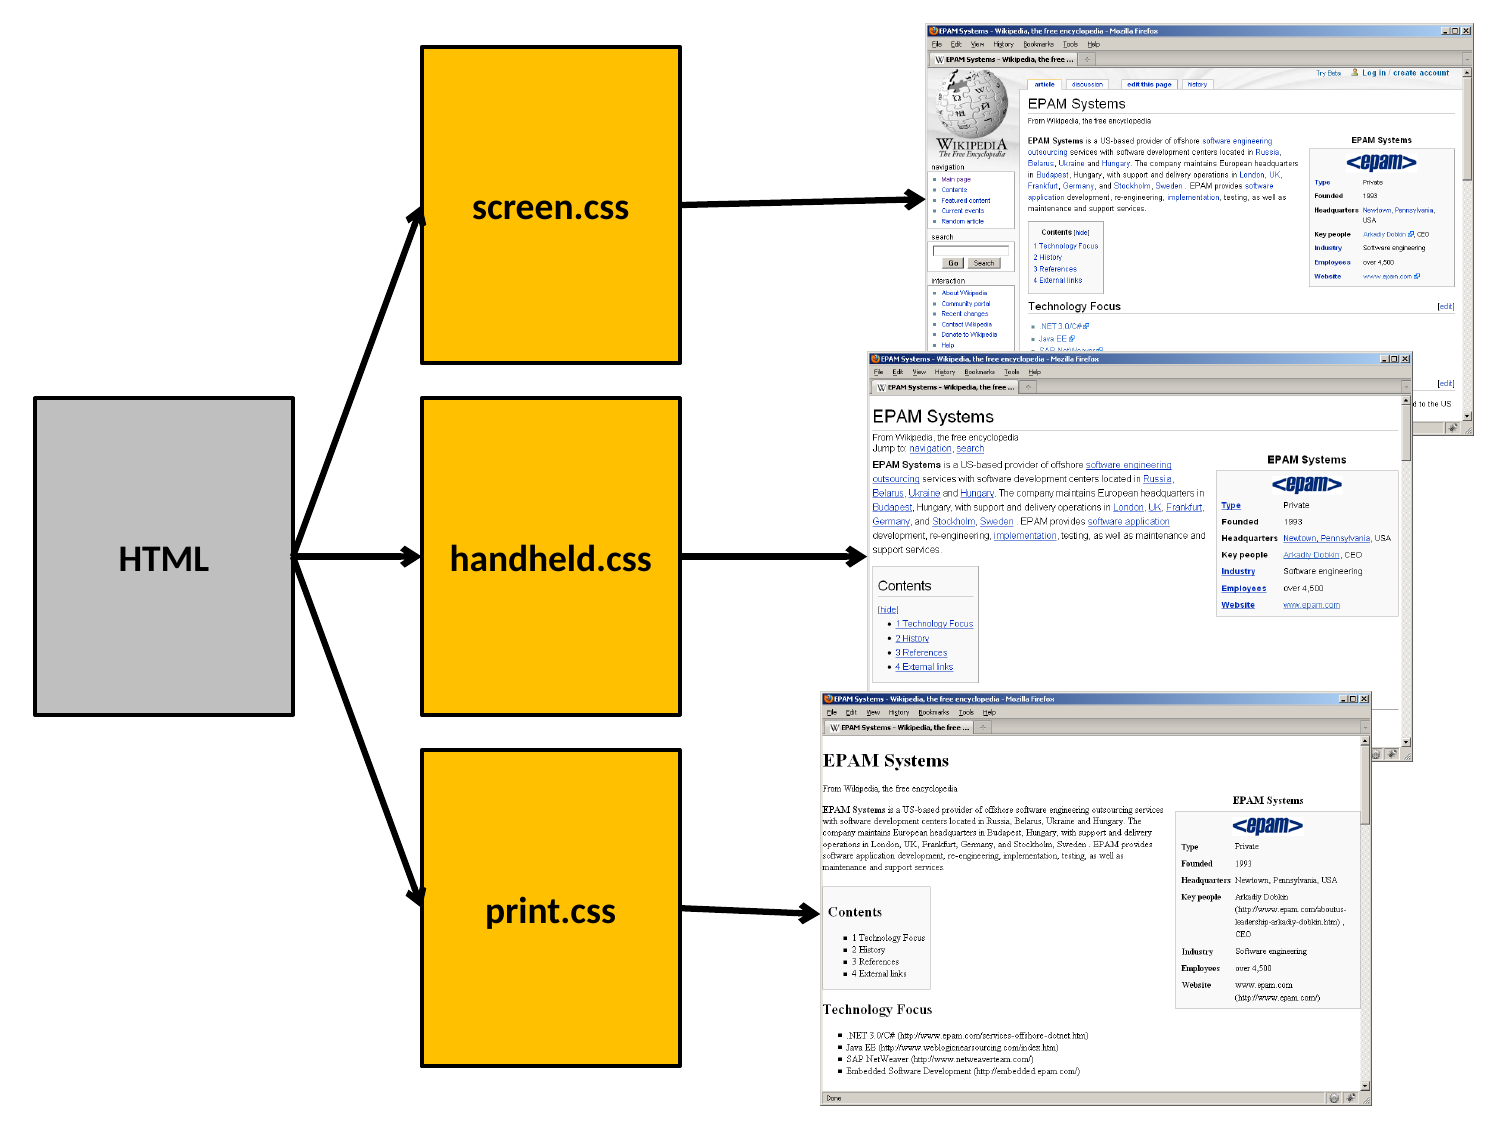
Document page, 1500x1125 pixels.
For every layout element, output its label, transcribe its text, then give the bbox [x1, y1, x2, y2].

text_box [292, 46, 674, 397]
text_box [292, 398, 674, 555]
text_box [679, 351, 1413, 762]
text_box HTML [33, 396, 287, 717]
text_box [679, 691, 1372, 1107]
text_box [292, 556, 674, 1067]
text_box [679, 23, 1474, 436]
